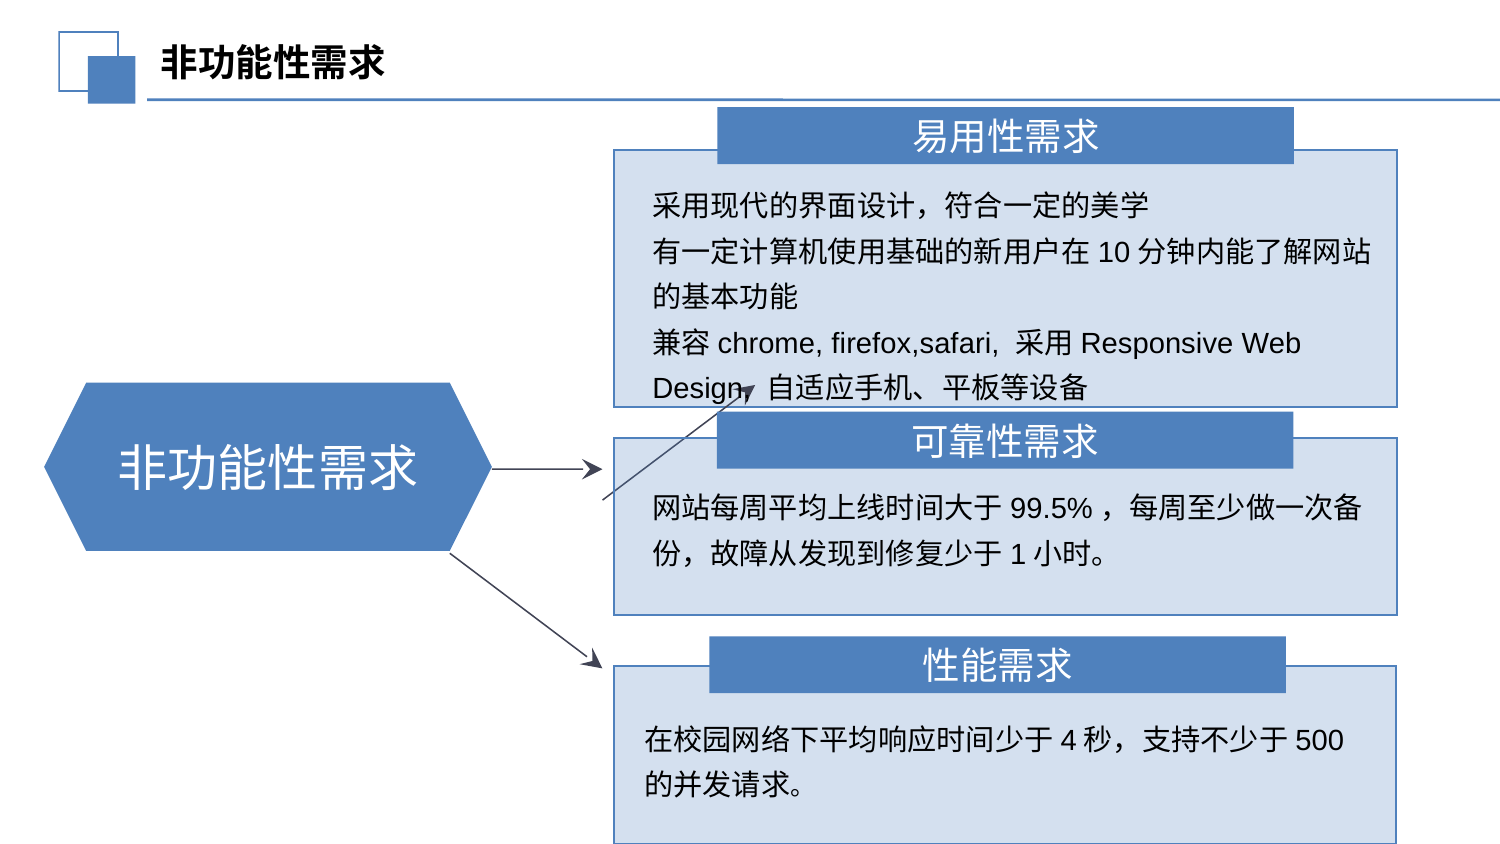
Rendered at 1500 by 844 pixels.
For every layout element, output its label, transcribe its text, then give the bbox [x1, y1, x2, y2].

text_box 采用现代的界面设计，符合一定的美学 有一定计算机使用基础的新用户在10分钟内能了解网站的基本功能 兼容chrome, firefox,safari, 采用Responsive Web Design, 自适应手机、平板等设备 [640, 171, 1386, 400]
text_box [614, 438, 1398, 616]
text_box 可靠性需求 [716, 411, 1294, 469]
text_box [491, 458, 603, 480]
text_box 易用性需求 [717, 107, 1294, 165]
text_box 非功能性需求 [44, 382, 492, 551]
text_box [449, 553, 603, 669]
text_box 在校园网络下平均响应时间少于4秒，支持不少于500的并发请求。 [632, 705, 1378, 805]
text_box 性能需求 [709, 636, 1286, 694]
text_box [613, 666, 1397, 844]
text_box 非功能性需求 [145, 32, 680, 97]
text_box [614, 150, 1398, 407]
text_box 网站每周平均上线时间大于99.5%，每周至少做一次备份，故障从发现到修复少于1小时。 [640, 473, 1386, 574]
